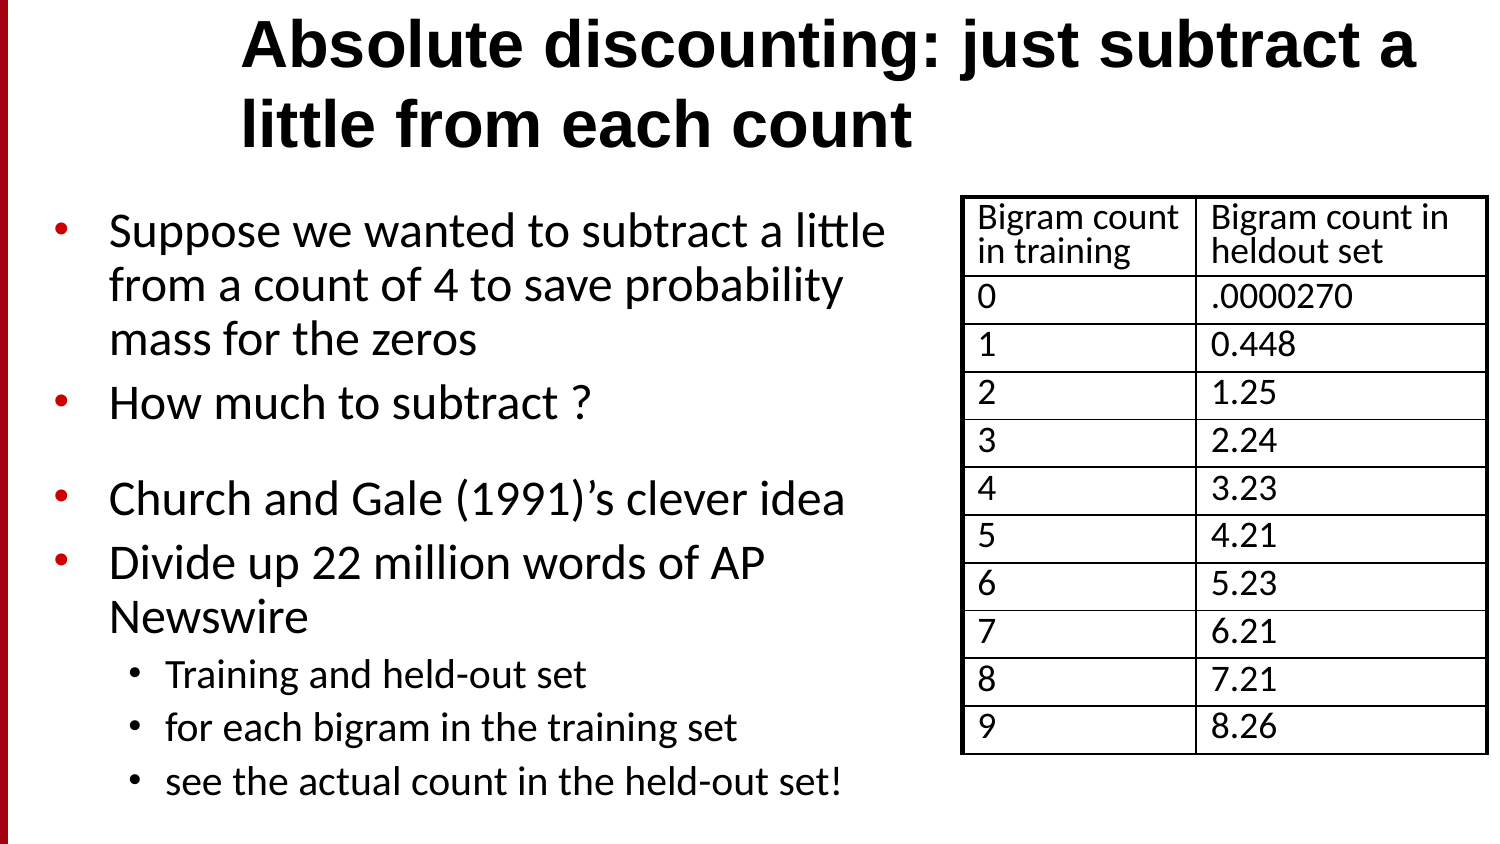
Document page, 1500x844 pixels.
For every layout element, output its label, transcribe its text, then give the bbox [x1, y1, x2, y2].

table_cell 8.26 [1197, 707, 1485, 753]
table_cell 7.21 [1197, 659, 1485, 705]
table_cell 2 [965, 373, 1195, 419]
table_cell 8 [965, 659, 1195, 705]
title Absolute discounting: just subtract a little from each count [225, 46, 1450, 169]
list Suppose we wanted to subtract a little from a count of 4 to save probability mass for the zeros How much to subtract ? Church and Gale (1991)’s clever idea Divide up 22 million words of AP Newswire Training and held-out set for each bigram in the training set see the actual count in the held-out set! It sure looks like c* = (c - .75) [37, 196, 913, 822]
table_cell 0 [965, 277, 1195, 323]
table_header Bigram count in training [965, 199, 1195, 275]
table_cell 1 [965, 325, 1195, 371]
table_cell 4 [965, 468, 1195, 514]
table_cell 4.21 [1197, 516, 1485, 562]
table_cell 7 [965, 611, 1195, 657]
table_cell 3.23 [1197, 468, 1485, 514]
table_cell 5 [965, 516, 1195, 562]
table_cell 9 [965, 707, 1195, 753]
table_cell 5.23 [1197, 564, 1485, 610]
table_header Bigram count in heldout set [1197, 199, 1485, 275]
table_cell 6 [965, 564, 1195, 610]
table_cell 1.25 [1197, 373, 1485, 419]
table_cell 3 [965, 420, 1195, 466]
table_cell 0.448 [1197, 325, 1485, 371]
table_cell .0000270 [1197, 277, 1485, 323]
table_cell 2.24 [1197, 420, 1485, 466]
table_cell 6.21 [1197, 611, 1485, 657]
